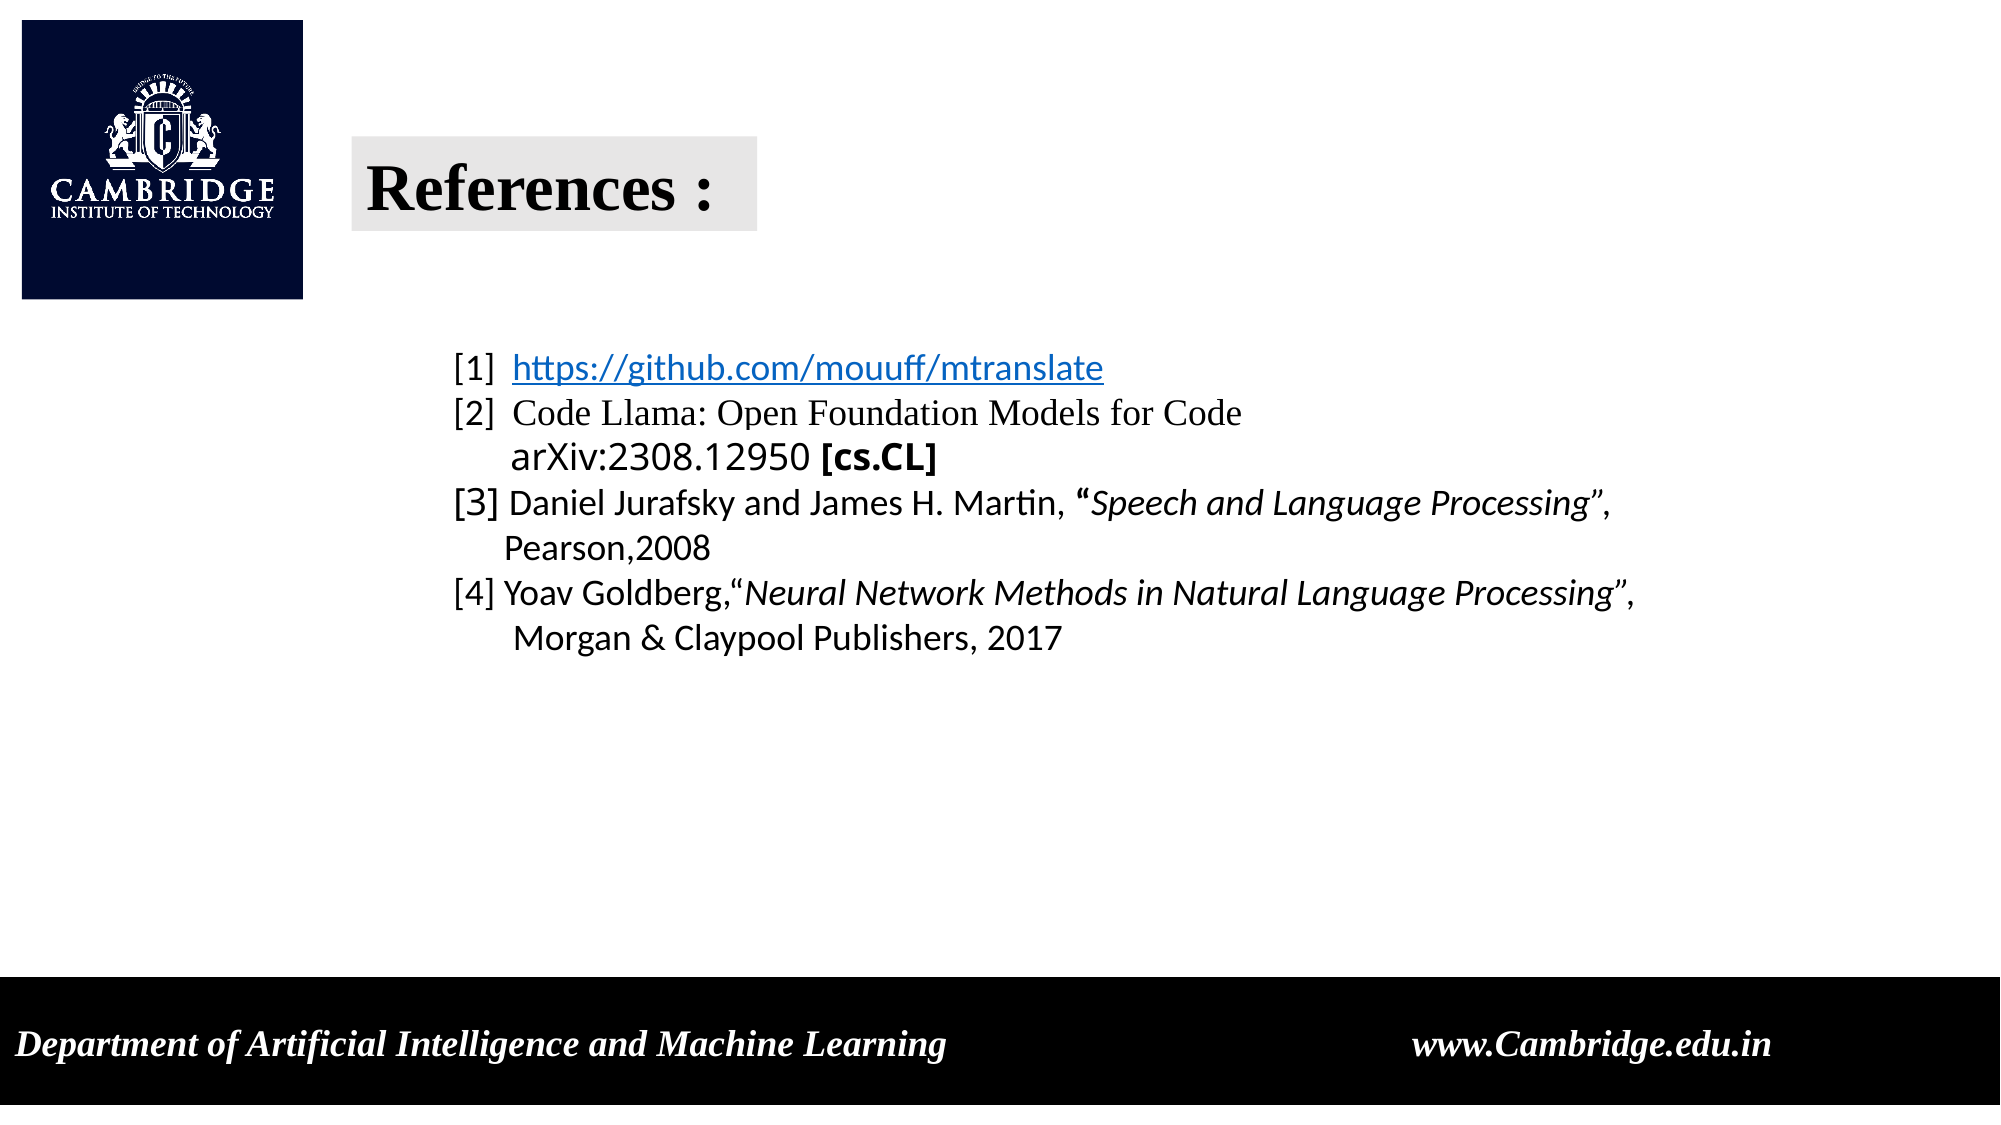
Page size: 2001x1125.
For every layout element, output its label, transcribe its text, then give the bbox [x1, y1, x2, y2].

picture [51, 74, 274, 218]
text_box References : [351, 136, 758, 231]
text_box Department of Artificial Intelligence and Machine Learning www.Cambridge.edu.in [0, 977, 2000, 1105]
text_box [1] https://github.com/mouuff/mtranslate [2] Code Llama: Open Foundation Models for Code arXiv:2308.12950 [cs.CL] [3] Daniel Jurafsky and James H. Martin, “Speech and Language Processing”, Pearson,2008 [4] Yoav Goldberg,“Neural Network Methods in Natural Language Processing”, Morgan & Claypool Publishers, 2017 [438, 335, 1874, 711]
